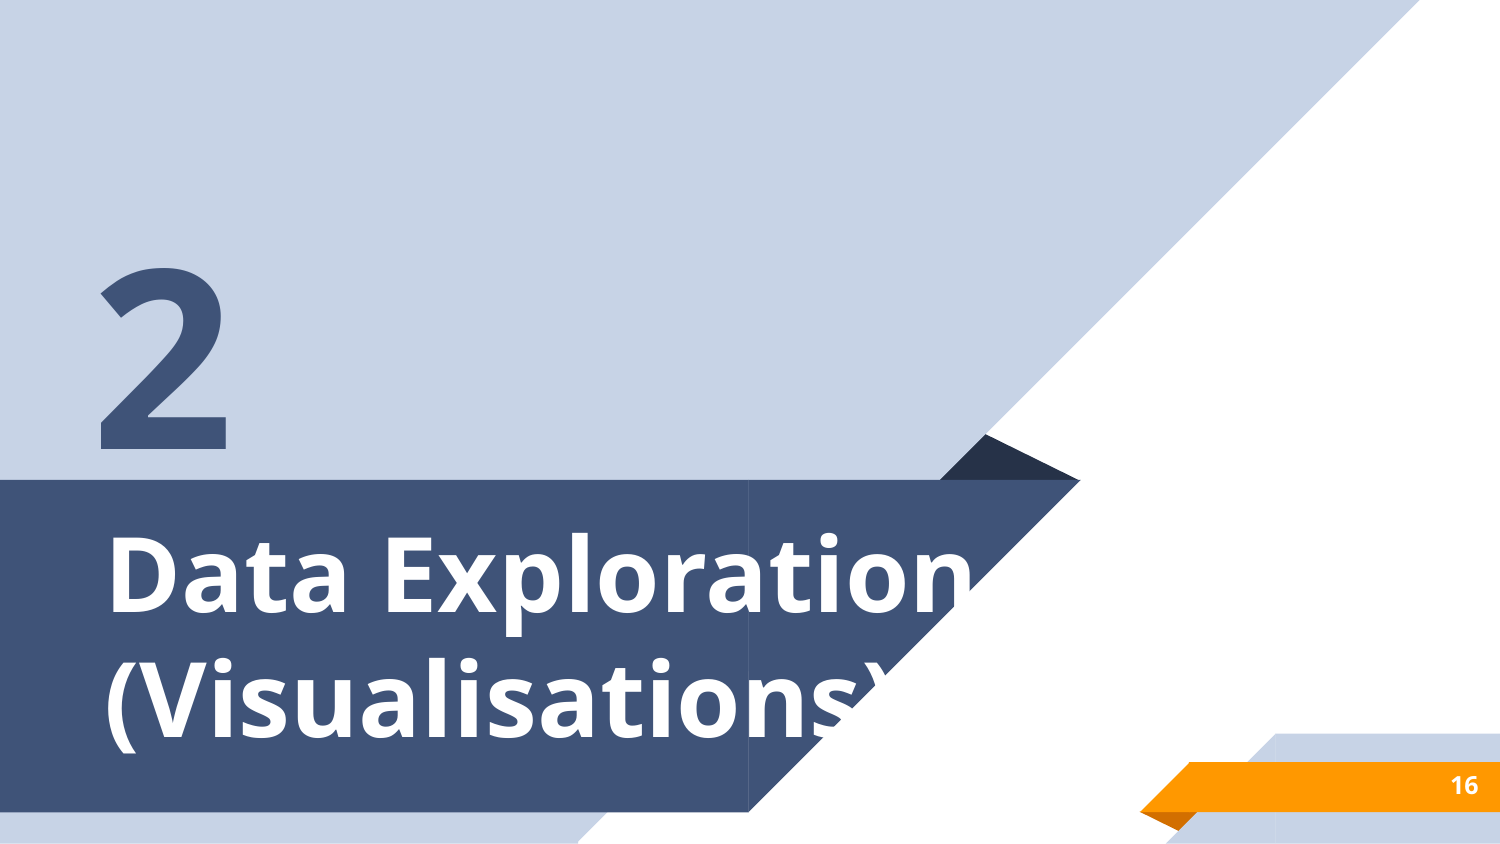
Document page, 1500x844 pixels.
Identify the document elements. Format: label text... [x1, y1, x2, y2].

text_box 2 [76, 0, 434, 515]
title Data Exploration (Visualisations) [89, 526, 1038, 774]
slide_number 16 [1249, 760, 1494, 813]
